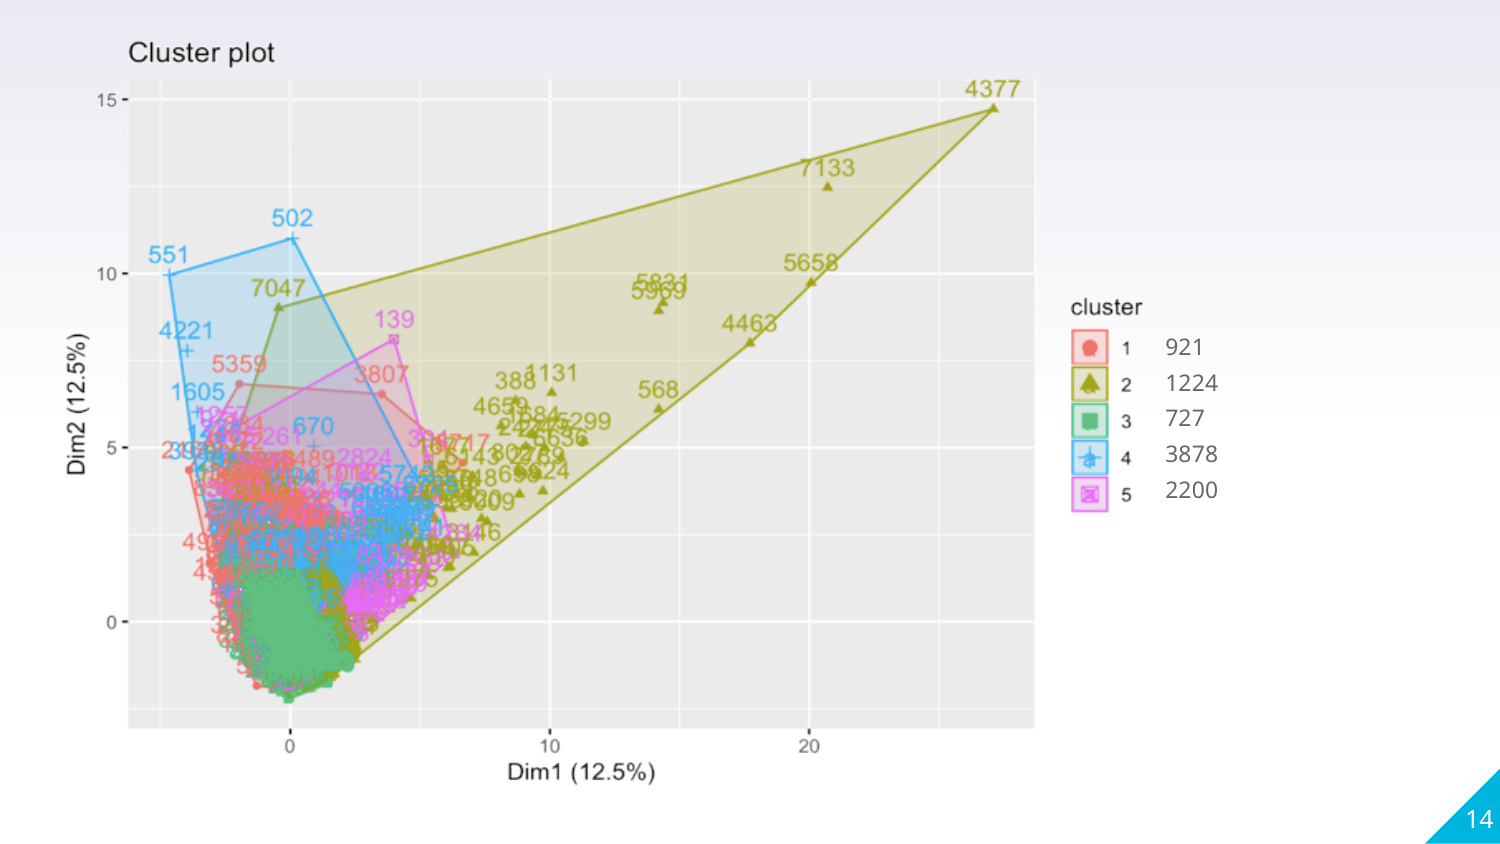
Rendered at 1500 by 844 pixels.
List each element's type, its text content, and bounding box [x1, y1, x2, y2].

list 921 1224 727 3878 2200 [1165, 296, 1468, 516]
slide_number 14 [1418, 760, 1494, 838]
picture [45, 38, 1155, 790]
